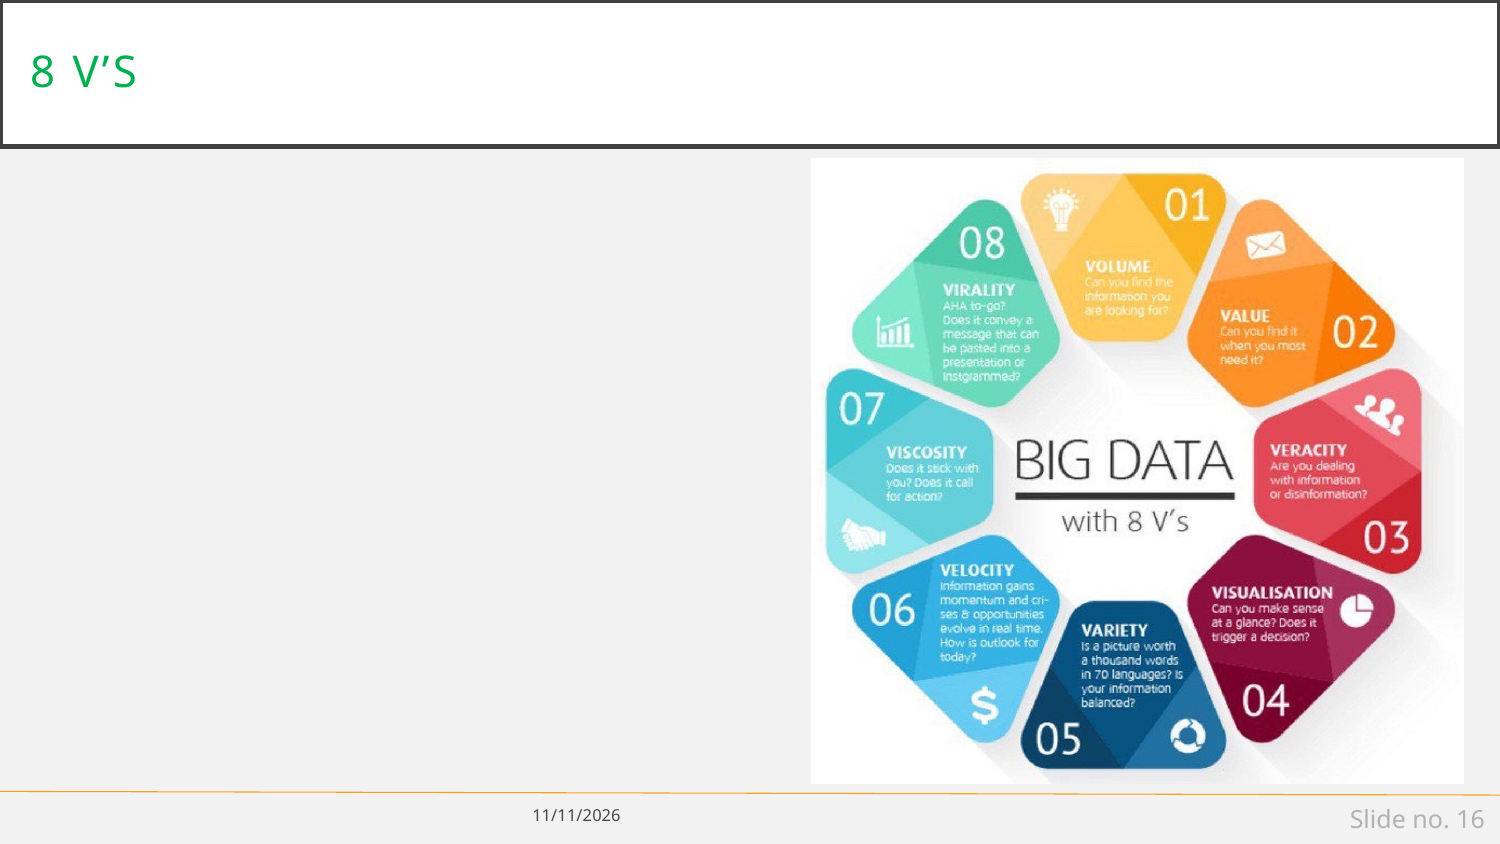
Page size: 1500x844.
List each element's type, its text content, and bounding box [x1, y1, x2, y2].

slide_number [0, 796, 636, 837]
slide_number Slide no. 16 [1162, 797, 1500, 843]
title 8 V’s [0, 0, 1500, 149]
picture [811, 158, 1464, 784]
